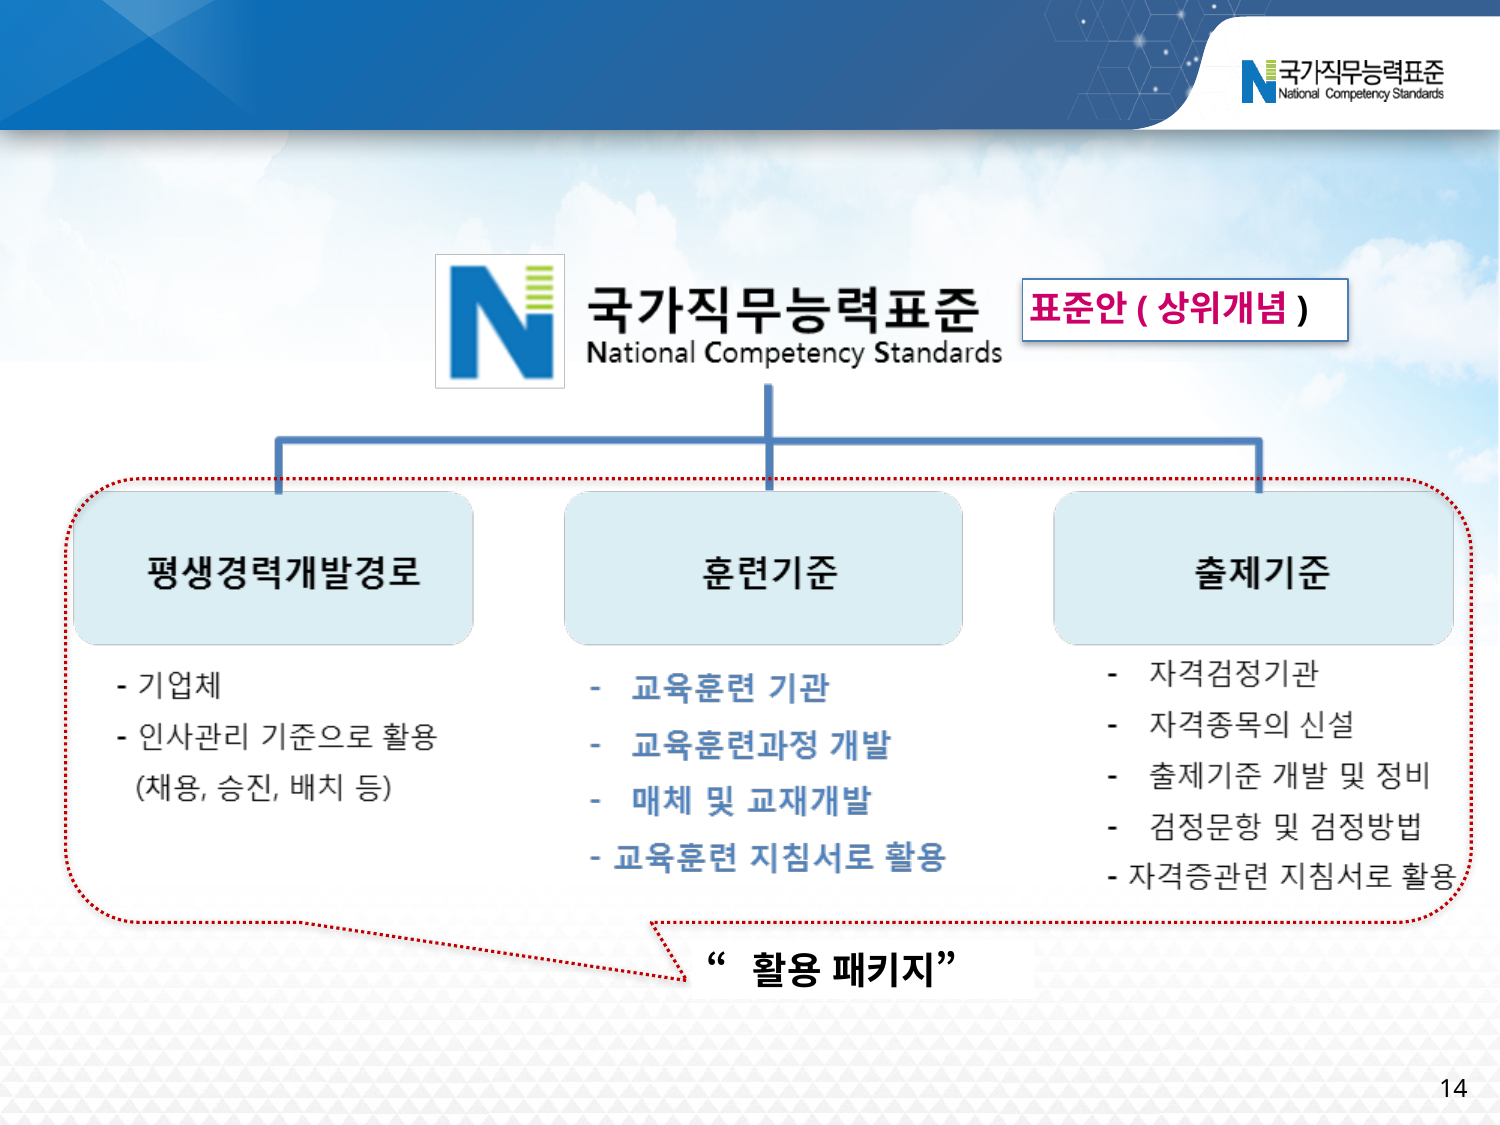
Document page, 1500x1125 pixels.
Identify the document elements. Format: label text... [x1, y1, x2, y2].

text_box “활용 패키지” [691, 939, 1035, 1000]
text_box 14 [1132, 1065, 1483, 1125]
picture [0, 130, 1500, 1125]
text_box [118, 920, 1417, 982]
text_box NCS와 활용 패키지 [29, 30, 800, 111]
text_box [1022, 278, 1349, 342]
picture [1044, 0, 1276, 120]
